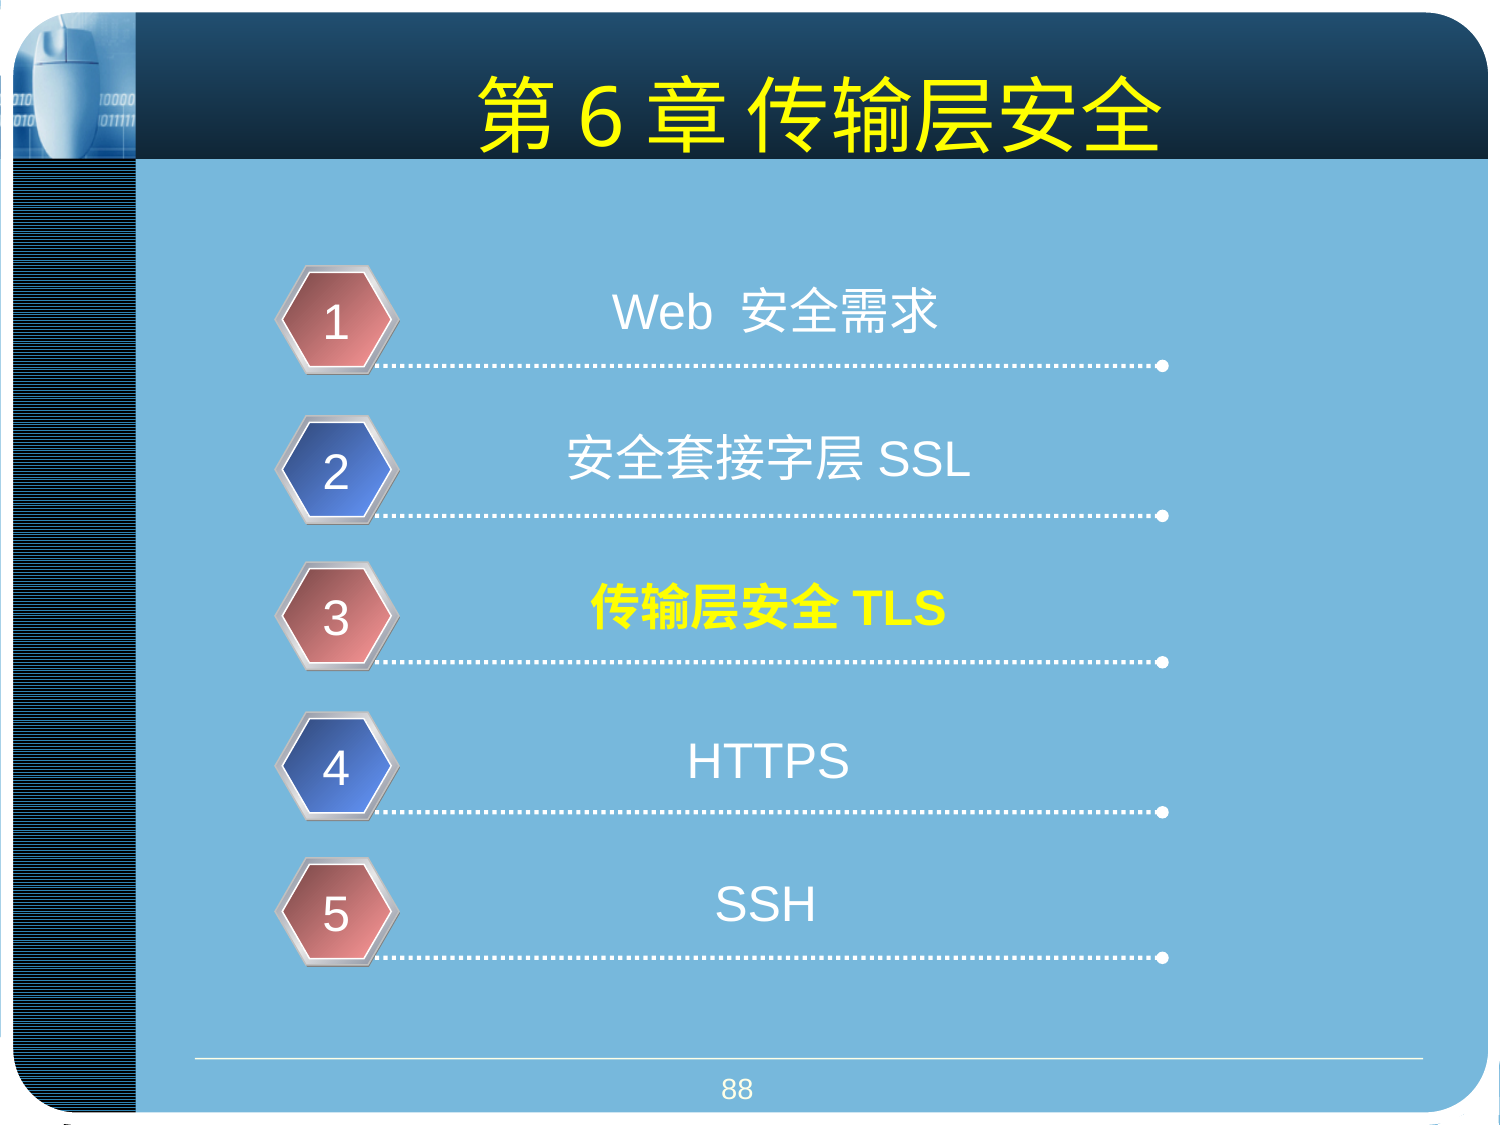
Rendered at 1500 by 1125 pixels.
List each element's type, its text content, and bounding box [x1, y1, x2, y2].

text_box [274, 711, 1163, 822]
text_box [274, 561, 1163, 672]
title 第6章 传输层安全 [206, 54, 1432, 172]
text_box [274, 857, 1163, 968]
picture [14, 13, 136, 158]
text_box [274, 265, 1163, 376]
slide_number 88 [562, 1062, 913, 1113]
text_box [274, 415, 1163, 561]
